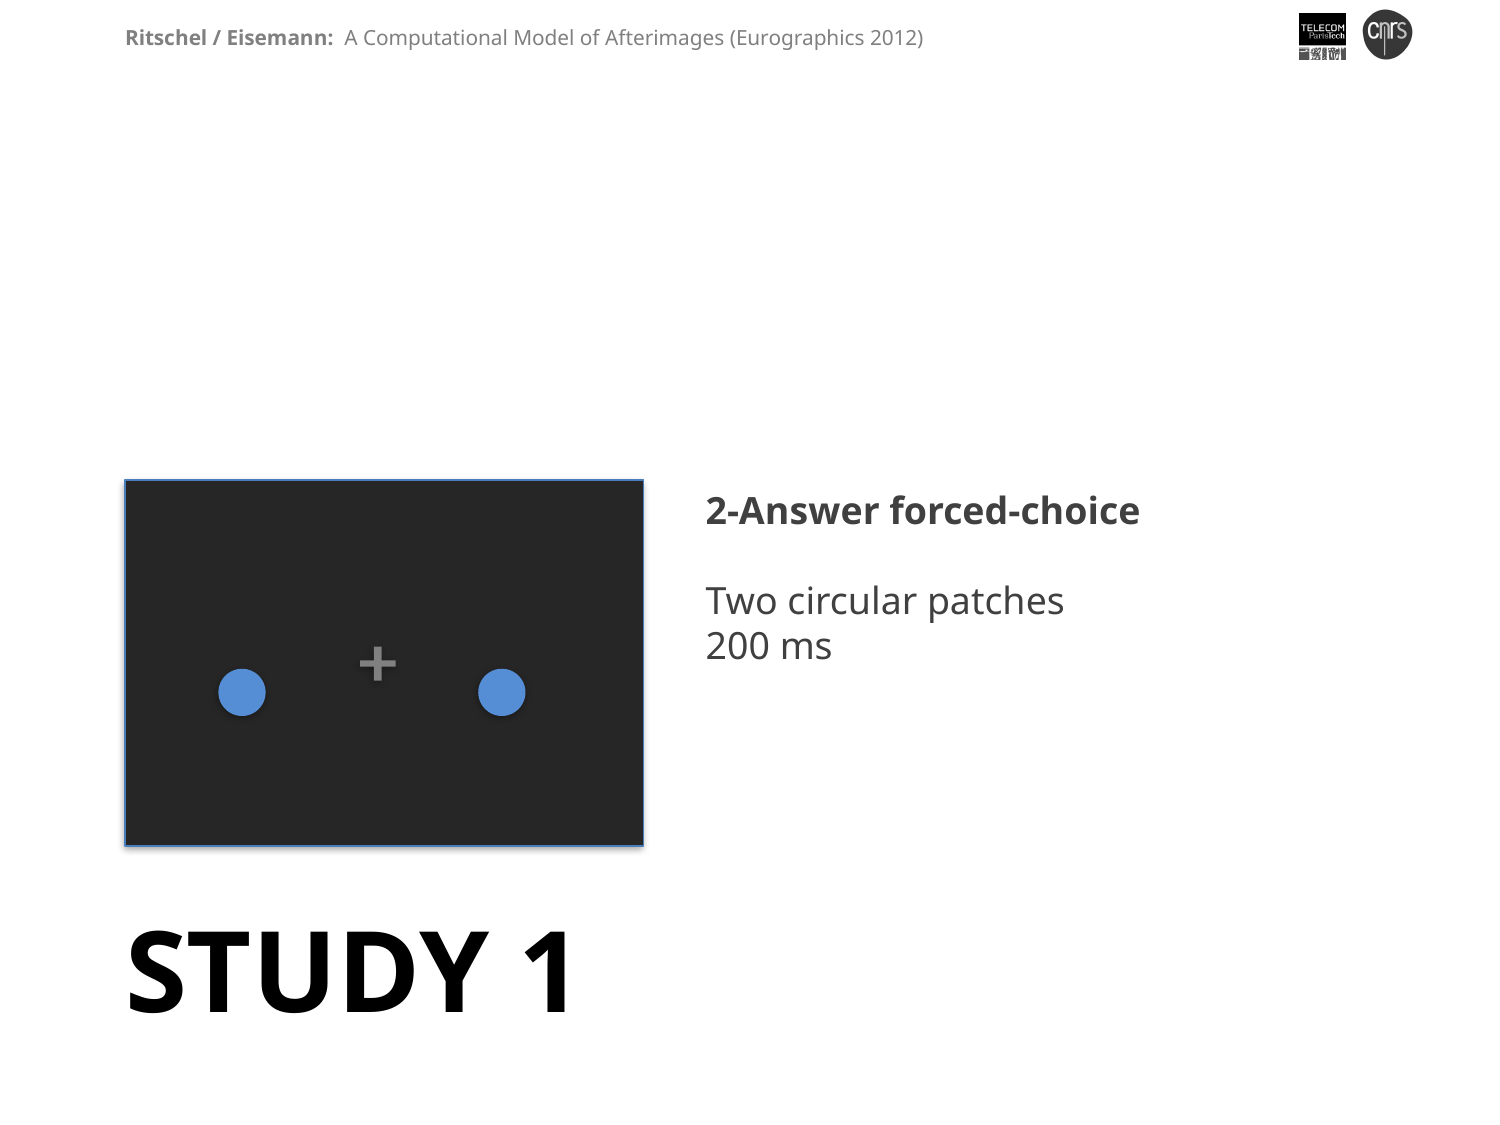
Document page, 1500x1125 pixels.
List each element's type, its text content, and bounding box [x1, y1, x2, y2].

title Study 1 [125, 900, 1413, 1109]
text_box [124, 479, 644, 847]
text_box 2-Answer forced-choice Two circular patches 200 ms [690, 479, 1376, 675]
text_box [477, 667, 527, 717]
picture [1299, 13, 1346, 60]
text_box [217, 667, 267, 717]
text_box [359, 646, 396, 681]
picture [1362, 9, 1413, 60]
